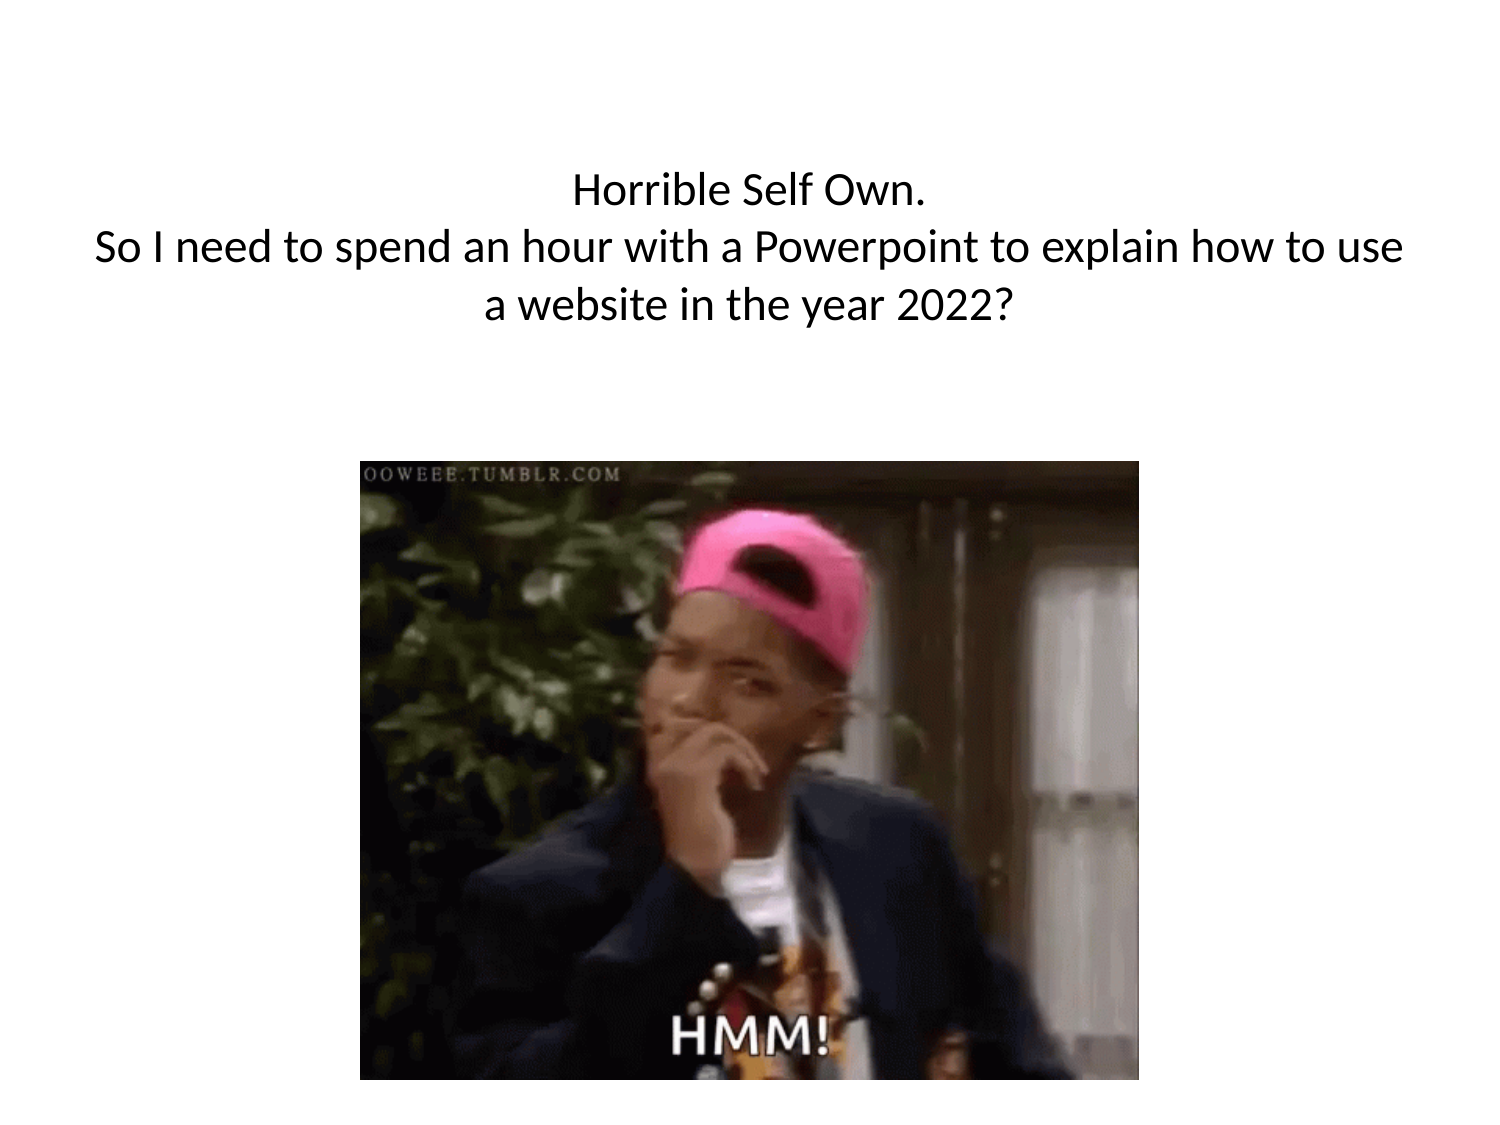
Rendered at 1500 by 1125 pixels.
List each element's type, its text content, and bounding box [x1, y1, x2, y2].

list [360, 460, 1140, 1081]
title Horrible Self Own. So I need to spend an hour with a Powerpoint to explain how to use a website in the year 2022? [75, 149, 1425, 338]
